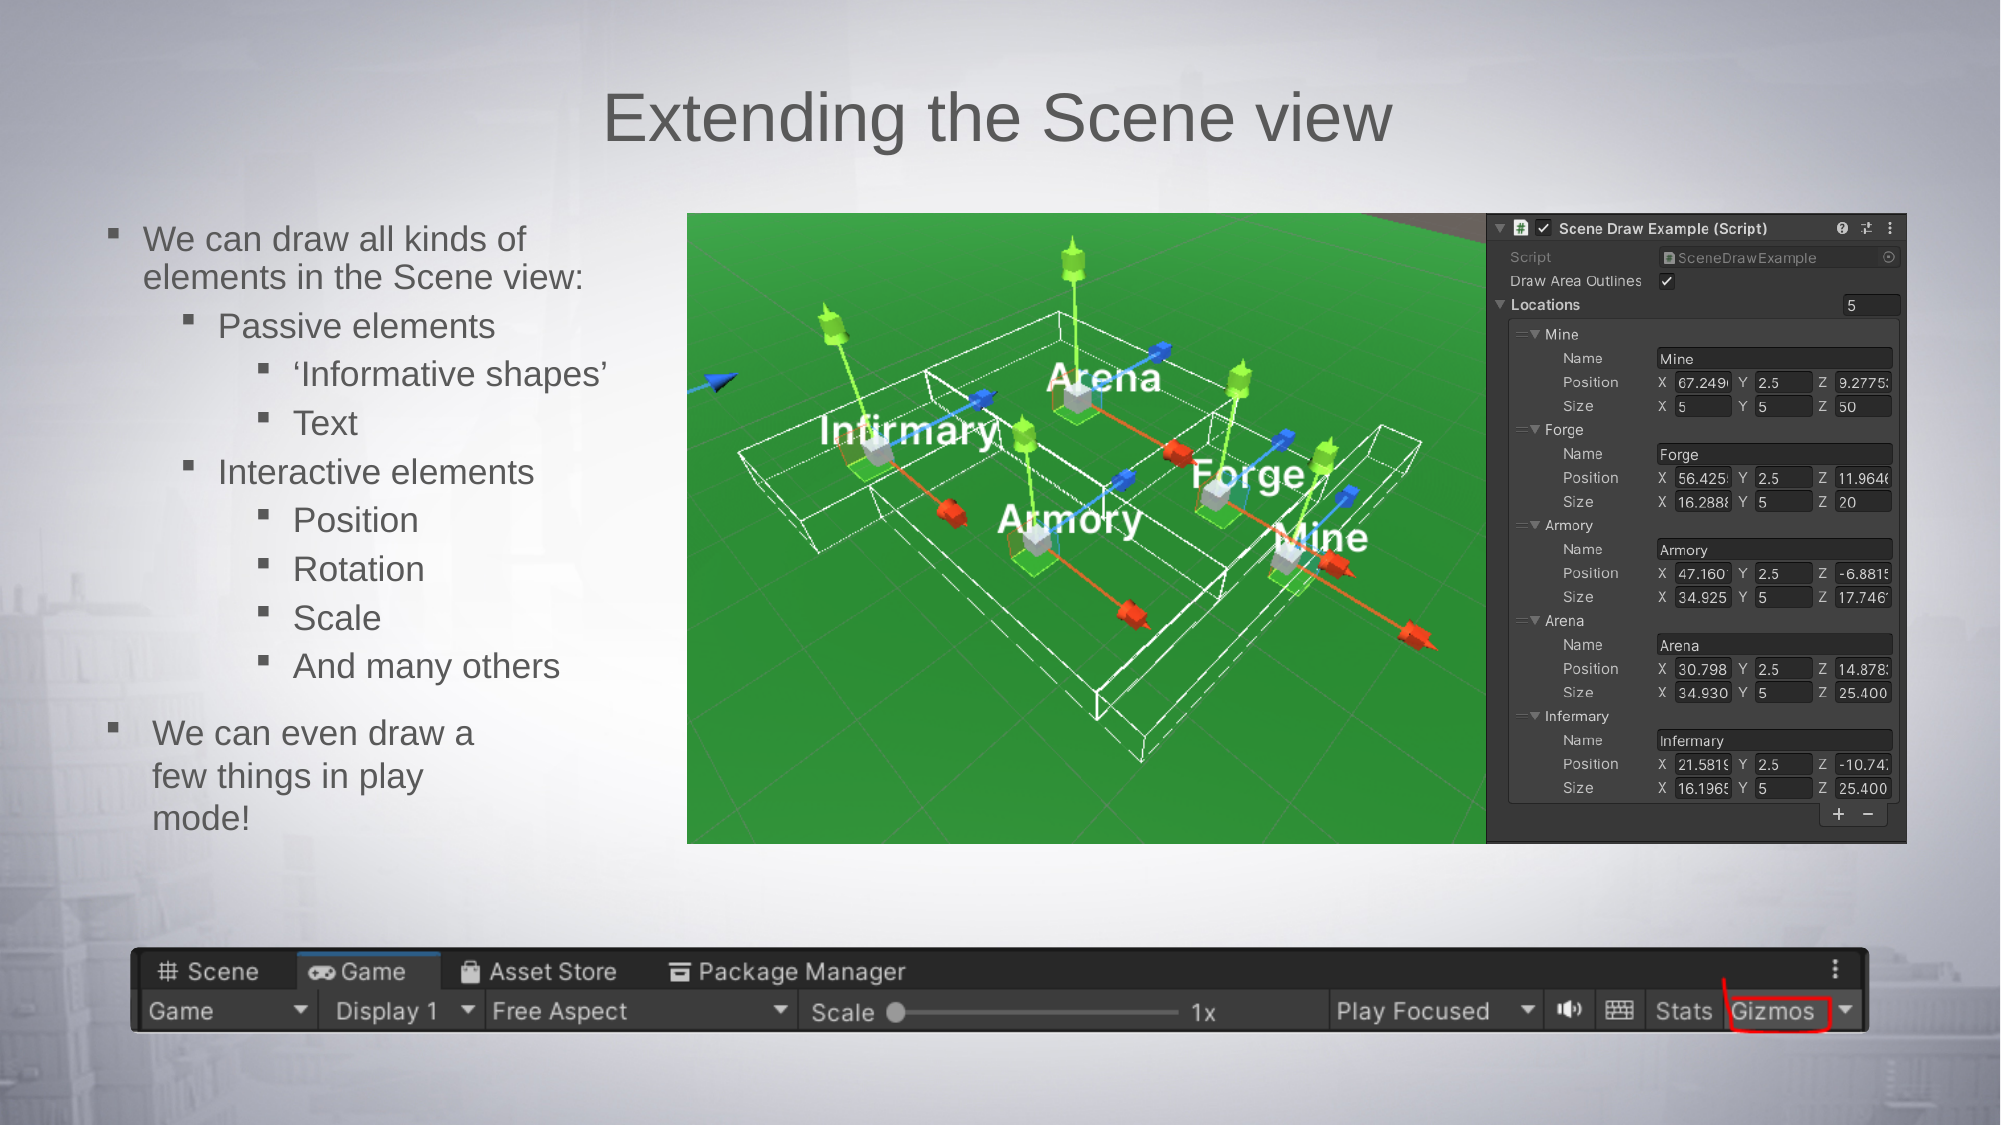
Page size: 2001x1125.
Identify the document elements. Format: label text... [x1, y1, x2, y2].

list We can draw all kinds of elements in the Scene view: Passive elements ‘Informative shapes’ Text Interactive elements Position Rotation Scale And many others [90, 213, 687, 700]
picture [0, 0, 2001, 1125]
title Extending the Scene view [90, 71, 1906, 167]
text_box We can even draw a few things in play mode! [90, 702, 511, 846]
